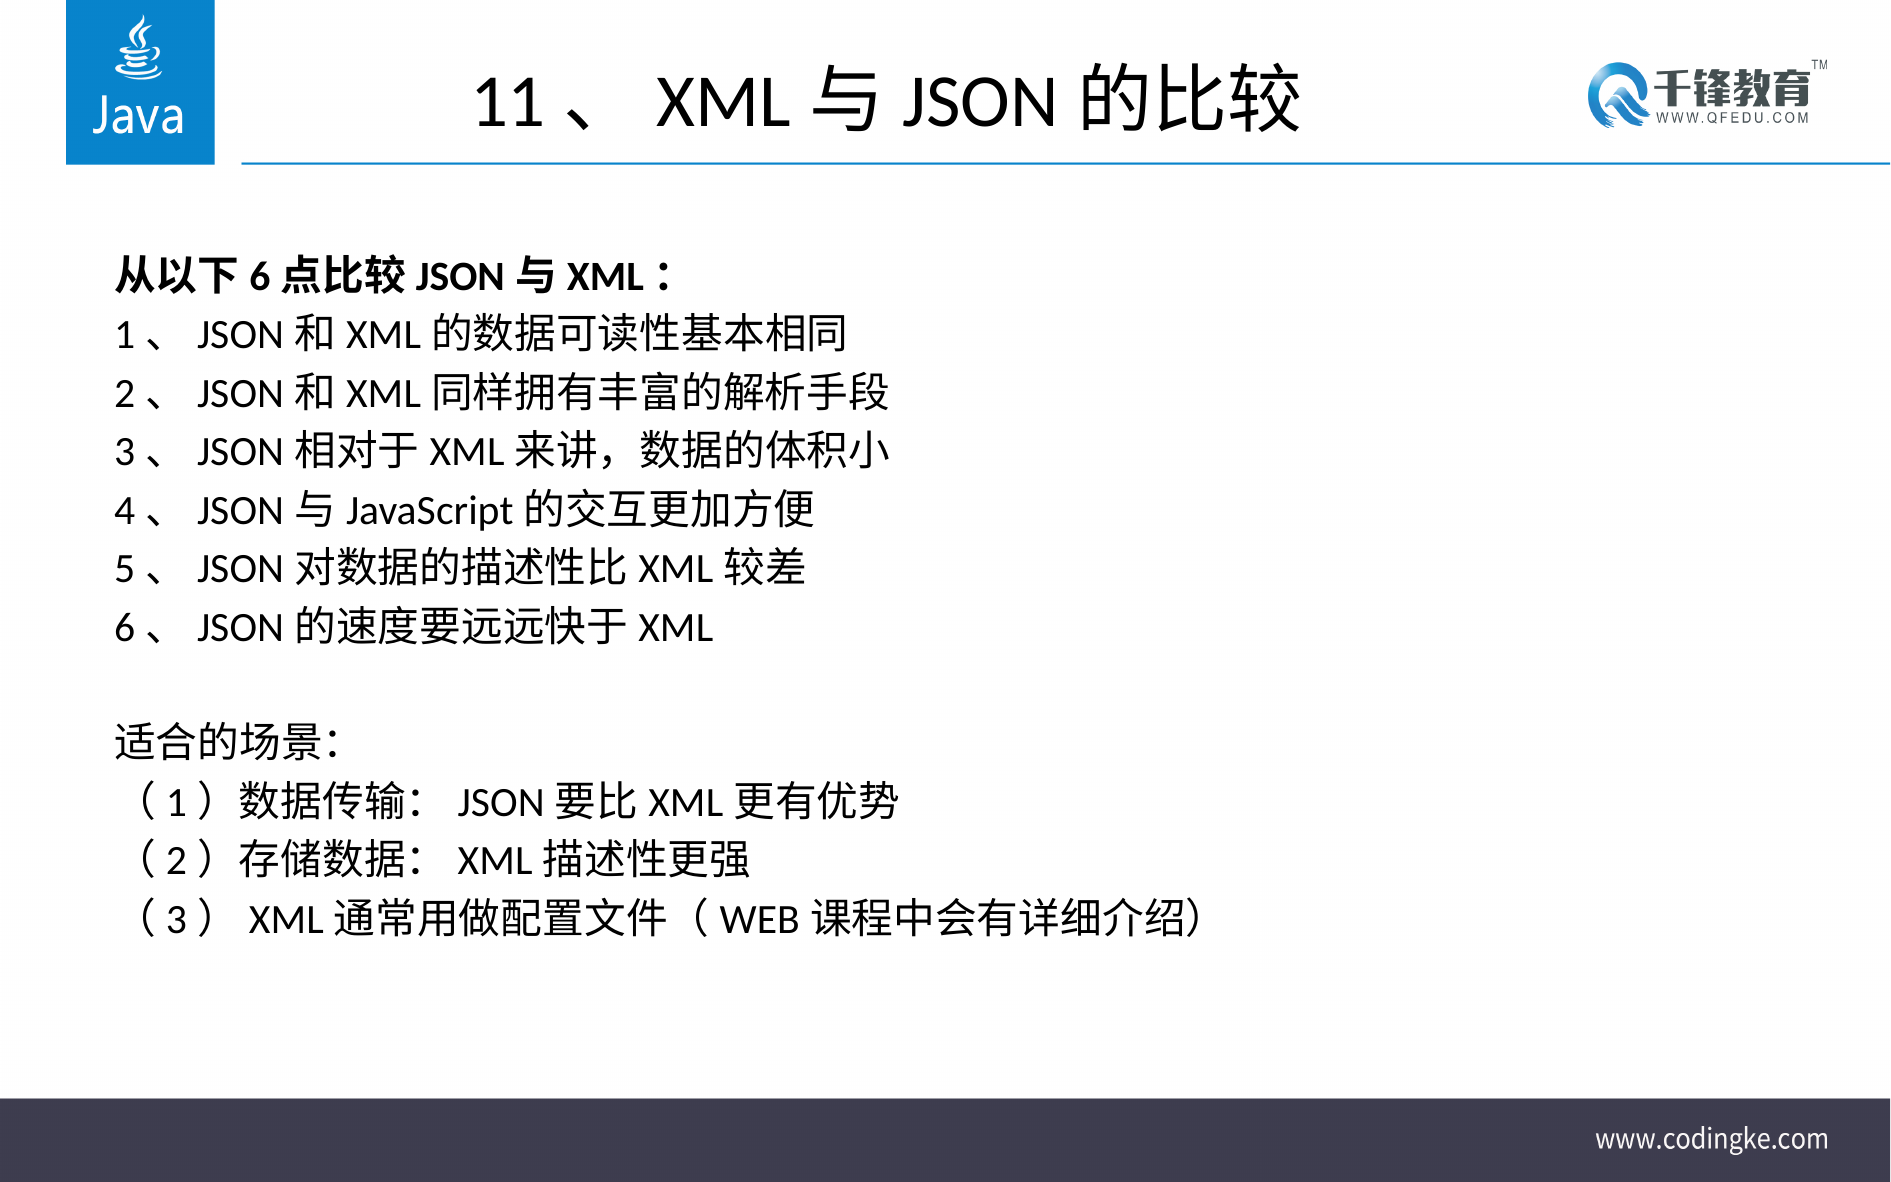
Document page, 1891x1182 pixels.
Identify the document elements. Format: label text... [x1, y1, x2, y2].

picture [0, 0, 1891, 1182]
title 11、XML与JSON的比较 [236, 47, 1536, 147]
list 从以下6点比较JSON与XML： 1、JSON和XML的数据可读性基本相同 2、JSON和XML同样拥有丰富的解析手段 3、JSON相对于XML来讲，数据的体积小 4、JSON与JavaScript的交互更加方便 5、JSON对数据的描述性比XML较差 6、JSON的速度要远远快于XML 适合的场景： （1）数据传输：JSON要比XML更有优势 （2）存储数据：XML描述性更强 （3）XML通常用做配置文件（WEB课程中会有详细介绍） [94, 239, 1796, 1036]
